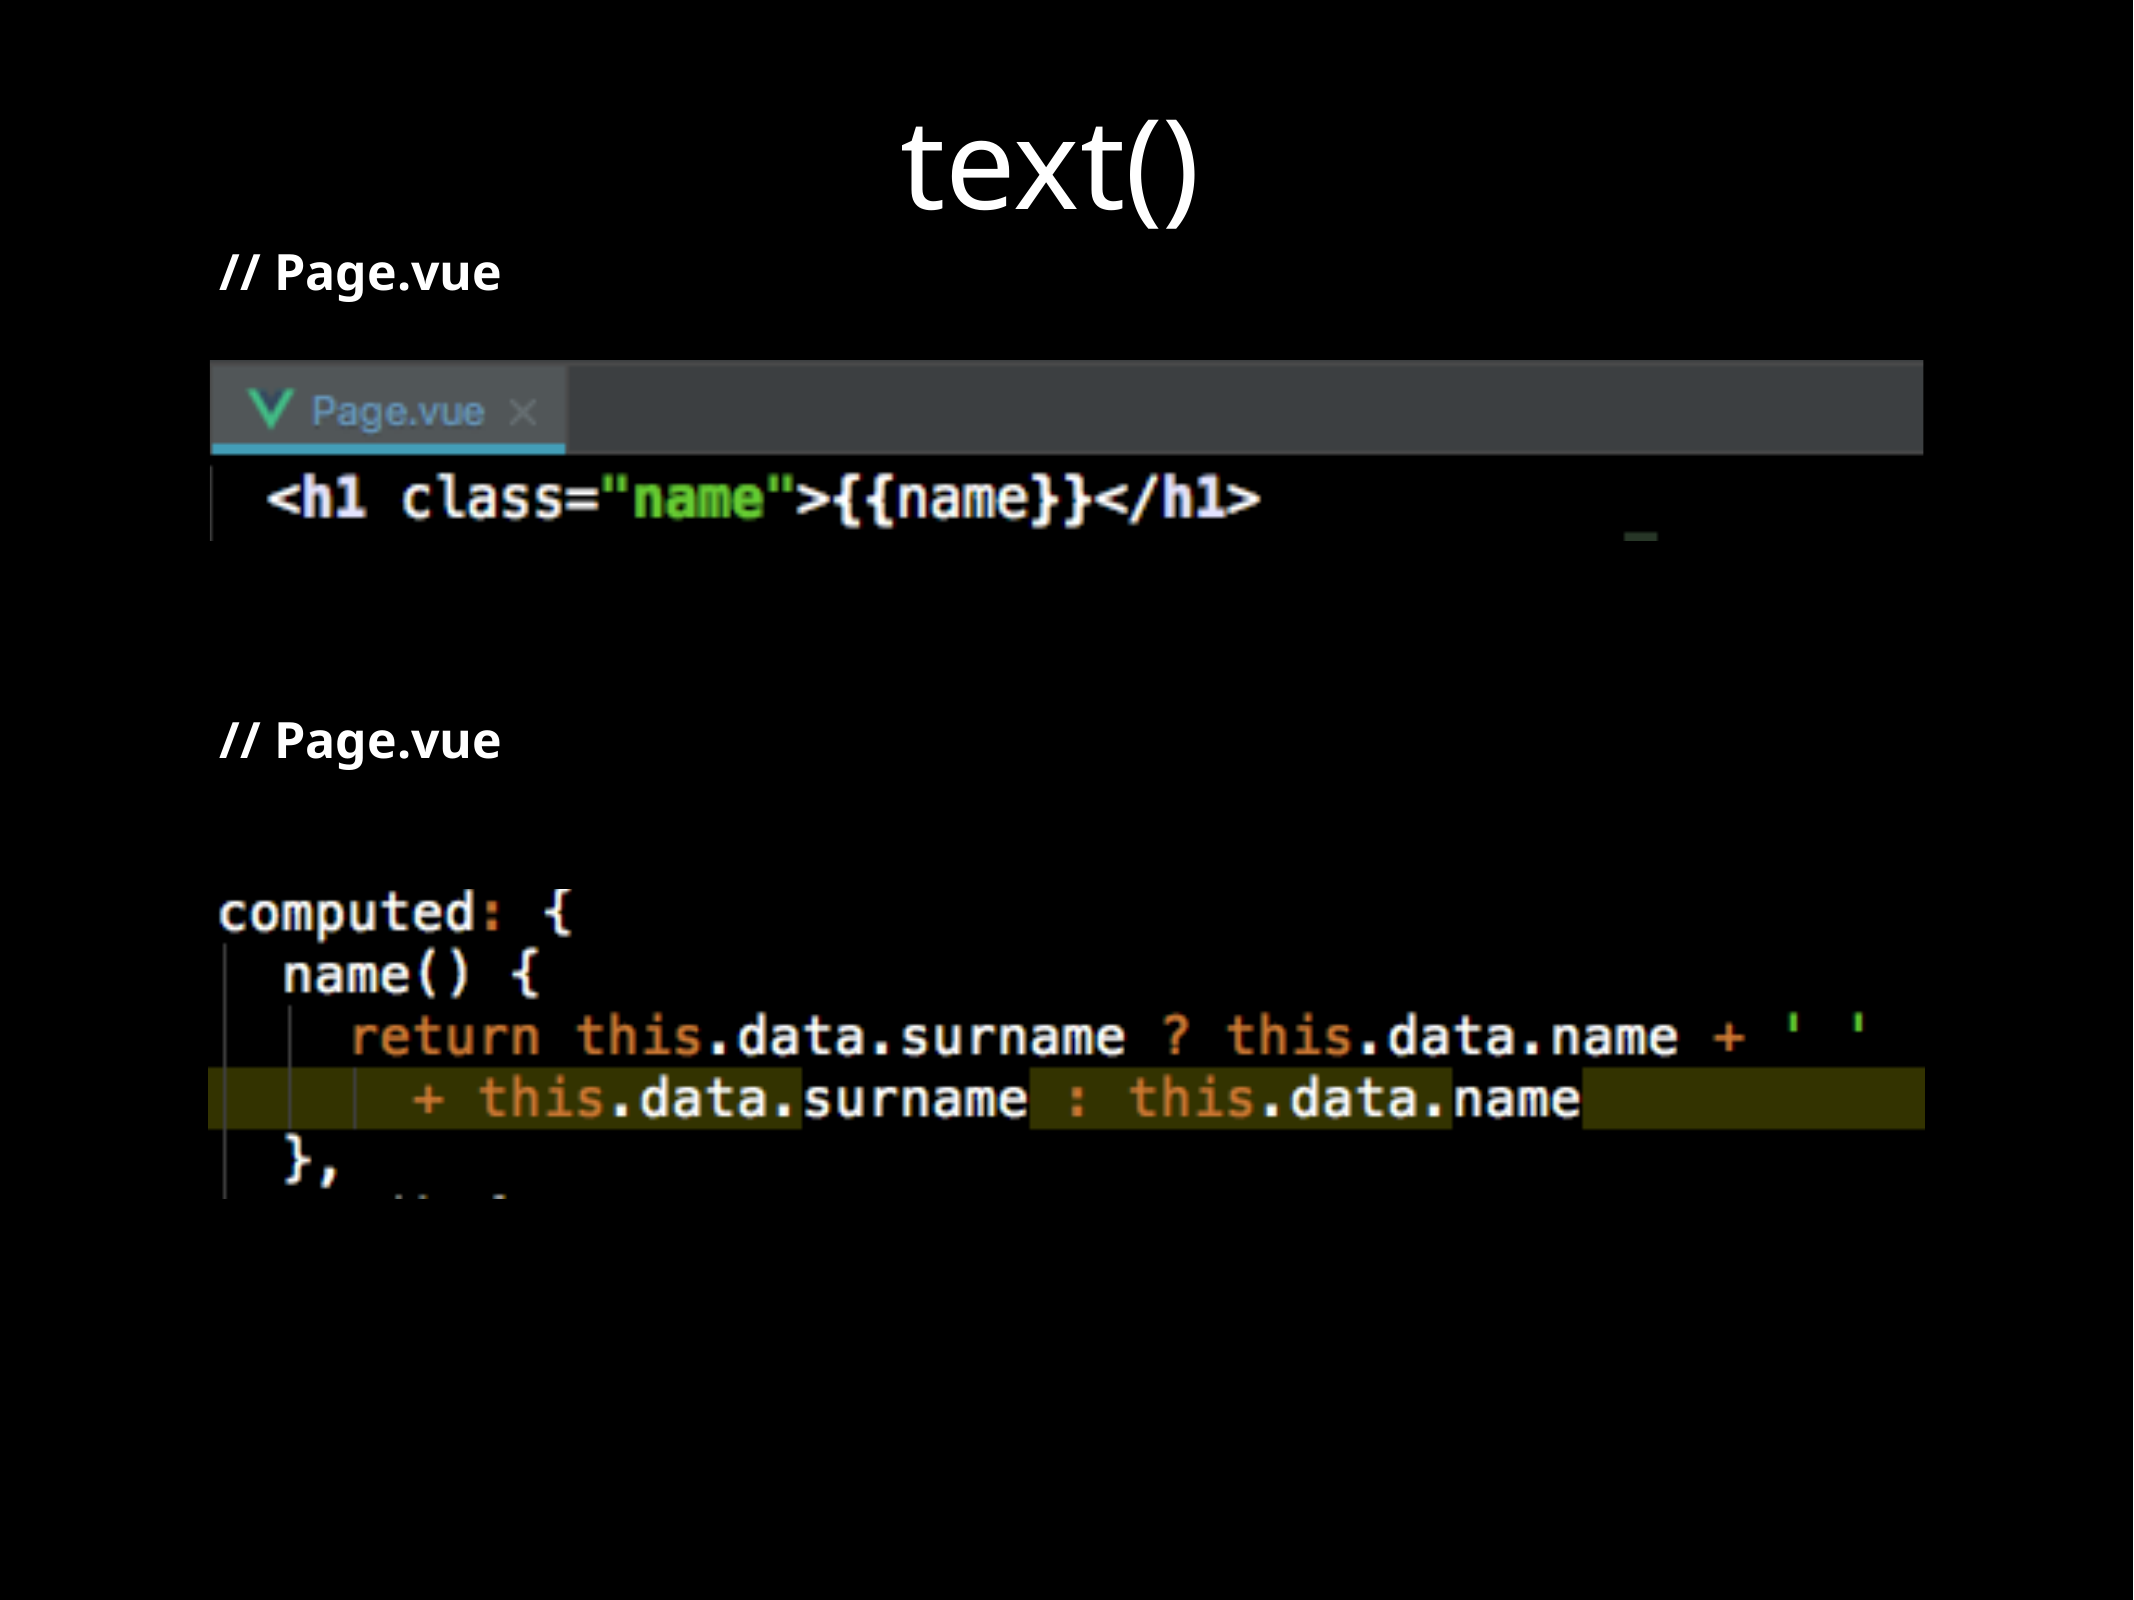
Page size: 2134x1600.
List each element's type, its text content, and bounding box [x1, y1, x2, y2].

title text() [207, 69, 1926, 244]
picture [208, 889, 1926, 1199]
text_box // Page.vue [211, 700, 511, 777]
picture [209, 360, 1924, 541]
text_box // Page.vue [211, 232, 511, 309]
